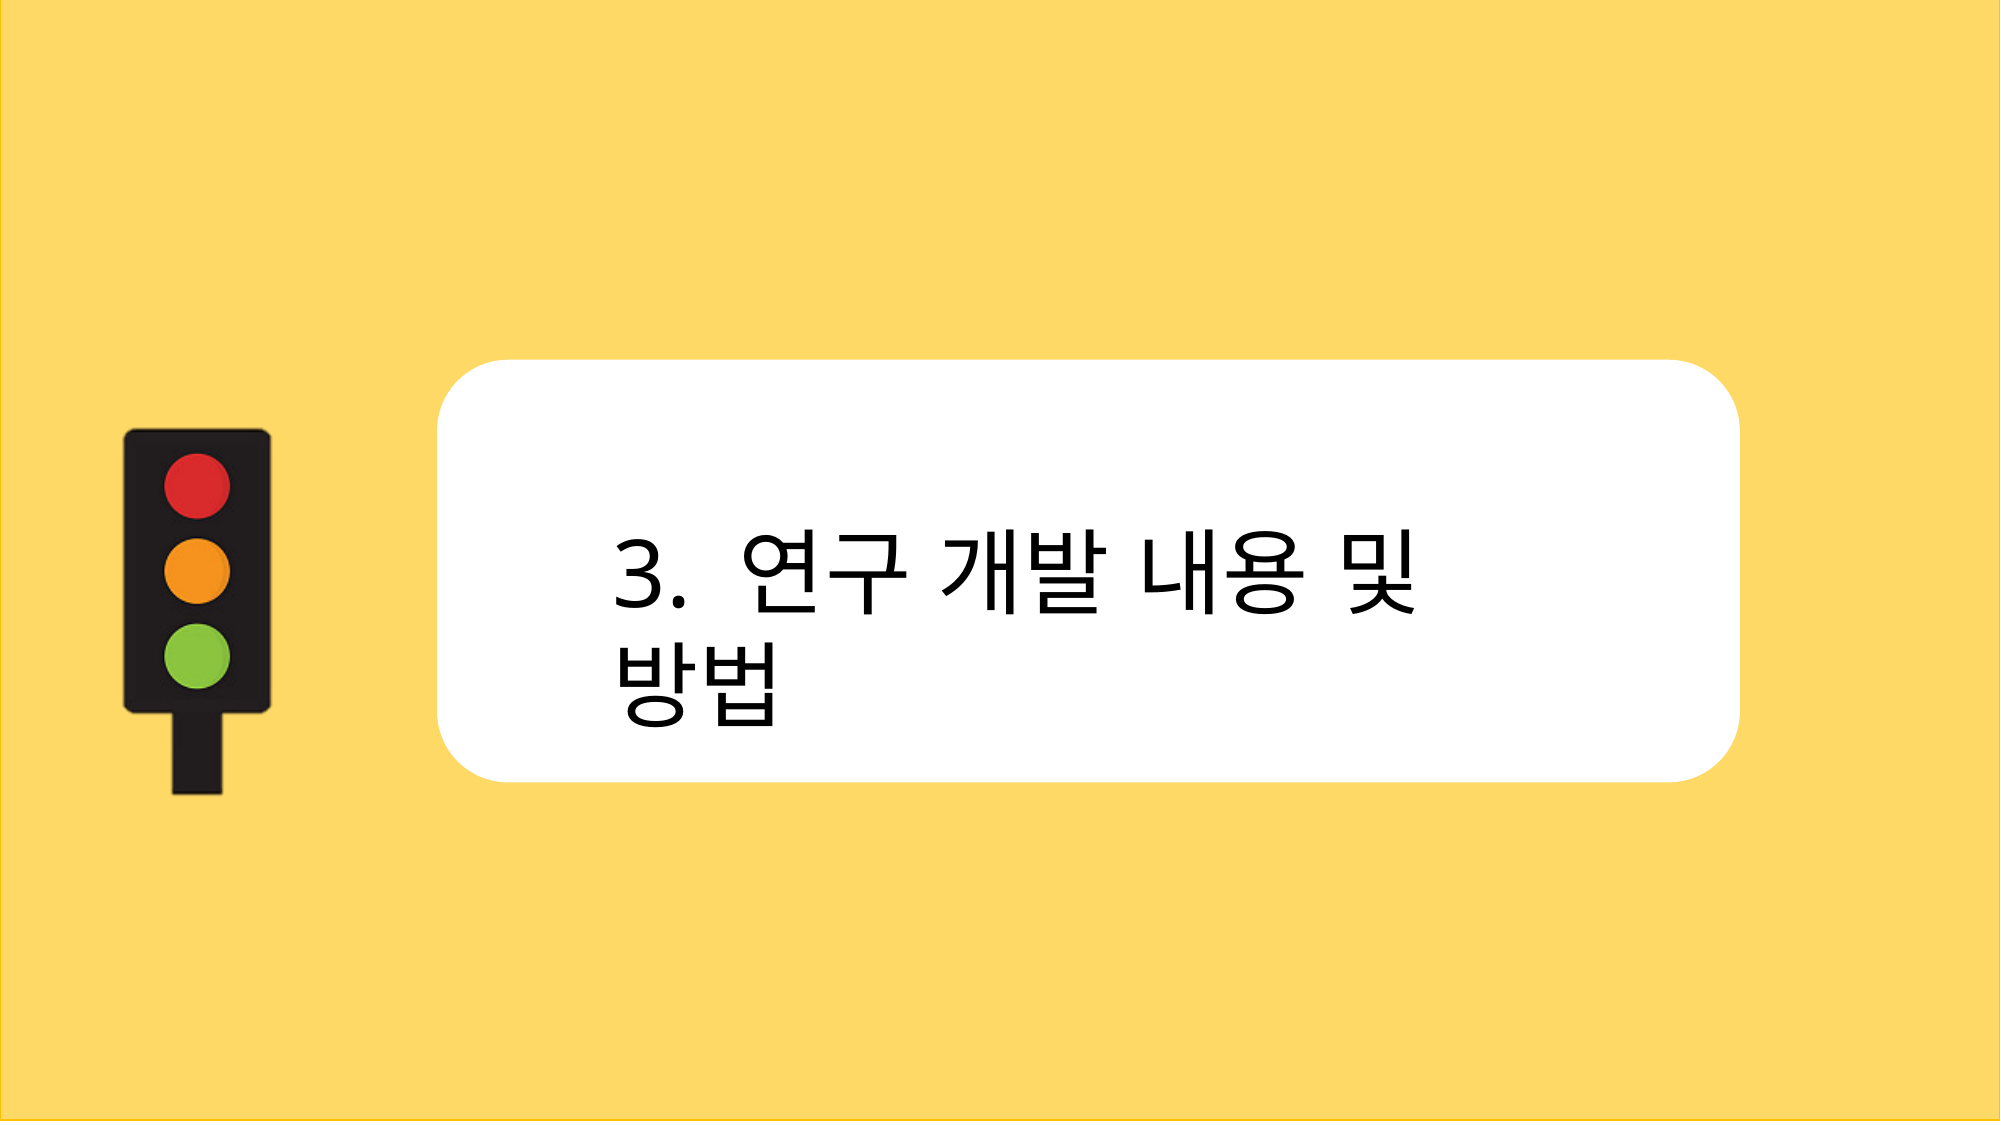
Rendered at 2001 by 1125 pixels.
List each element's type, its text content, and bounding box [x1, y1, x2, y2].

picture [0, 287, 523, 938]
text_box [523, 359, 1740, 783]
text_box [0, 0, 2000, 1121]
text_box 3. 연구 개발 내용 및 방법 [597, 506, 1580, 747]
